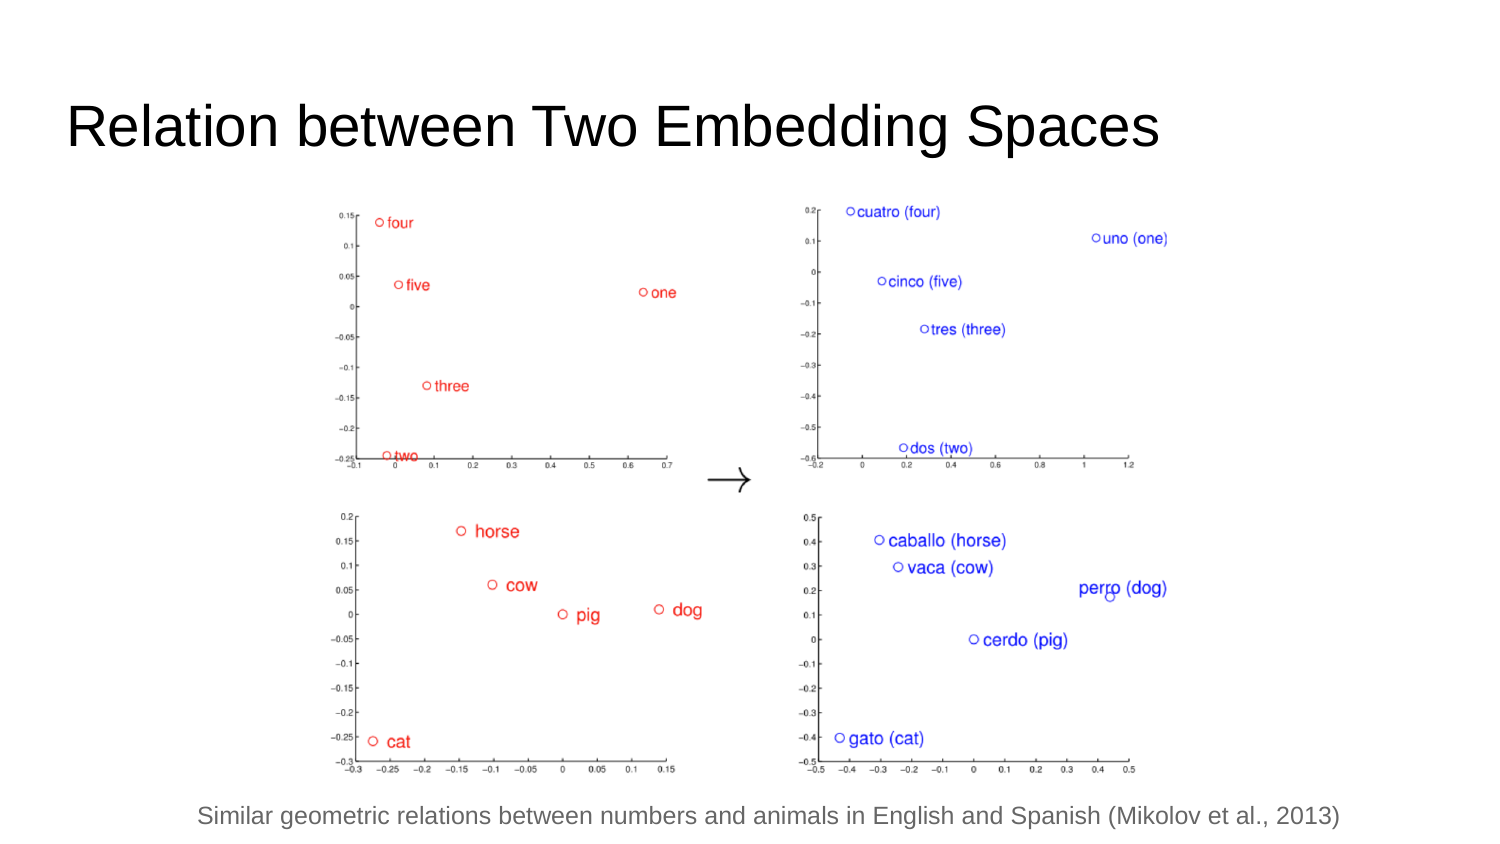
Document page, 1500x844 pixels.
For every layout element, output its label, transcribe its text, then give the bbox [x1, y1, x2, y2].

text_box Similar geometric relations between numbers and animals in English and Spanish (Mikolov et al., 2013) [182, 793, 1404, 836]
picture [323, 188, 1177, 786]
title Relation between Two Embedding Spaces [51, 72, 1449, 167]
